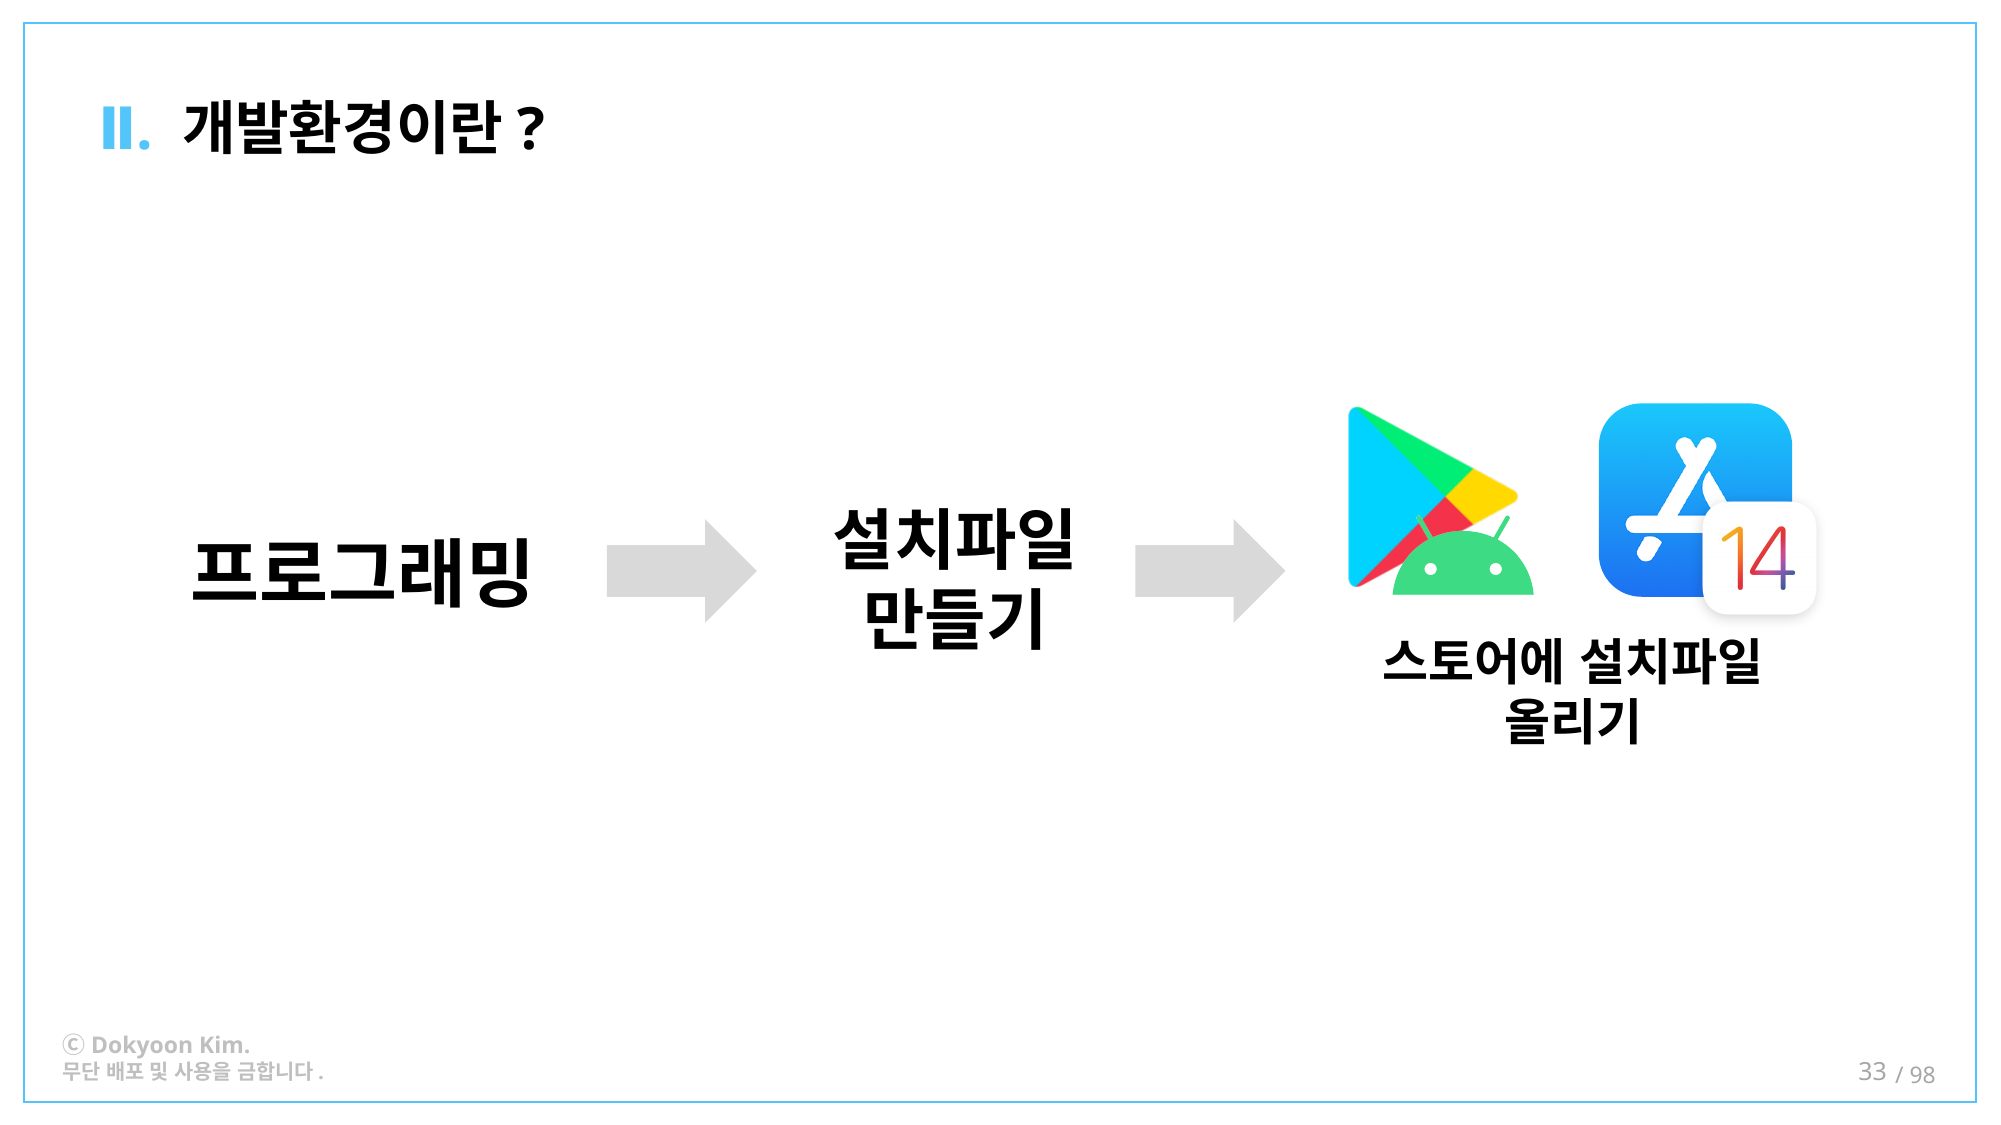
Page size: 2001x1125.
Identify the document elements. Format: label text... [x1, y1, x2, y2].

text_box 스토어에 설치파일 올리기 [1367, 622, 1779, 758]
picture [1598, 403, 1817, 615]
text_box Ⅱ. 개발환경이란? [83, 83, 1238, 170]
text_box 설치파일 만들기 [817, 490, 1094, 666]
text_box 프로그래밍 [147, 519, 579, 639]
text_box [605, 516, 759, 626]
picture [1332, 396, 1534, 597]
text_box [1134, 516, 1287, 626]
slide_number 33 [1451, 1042, 1902, 1103]
